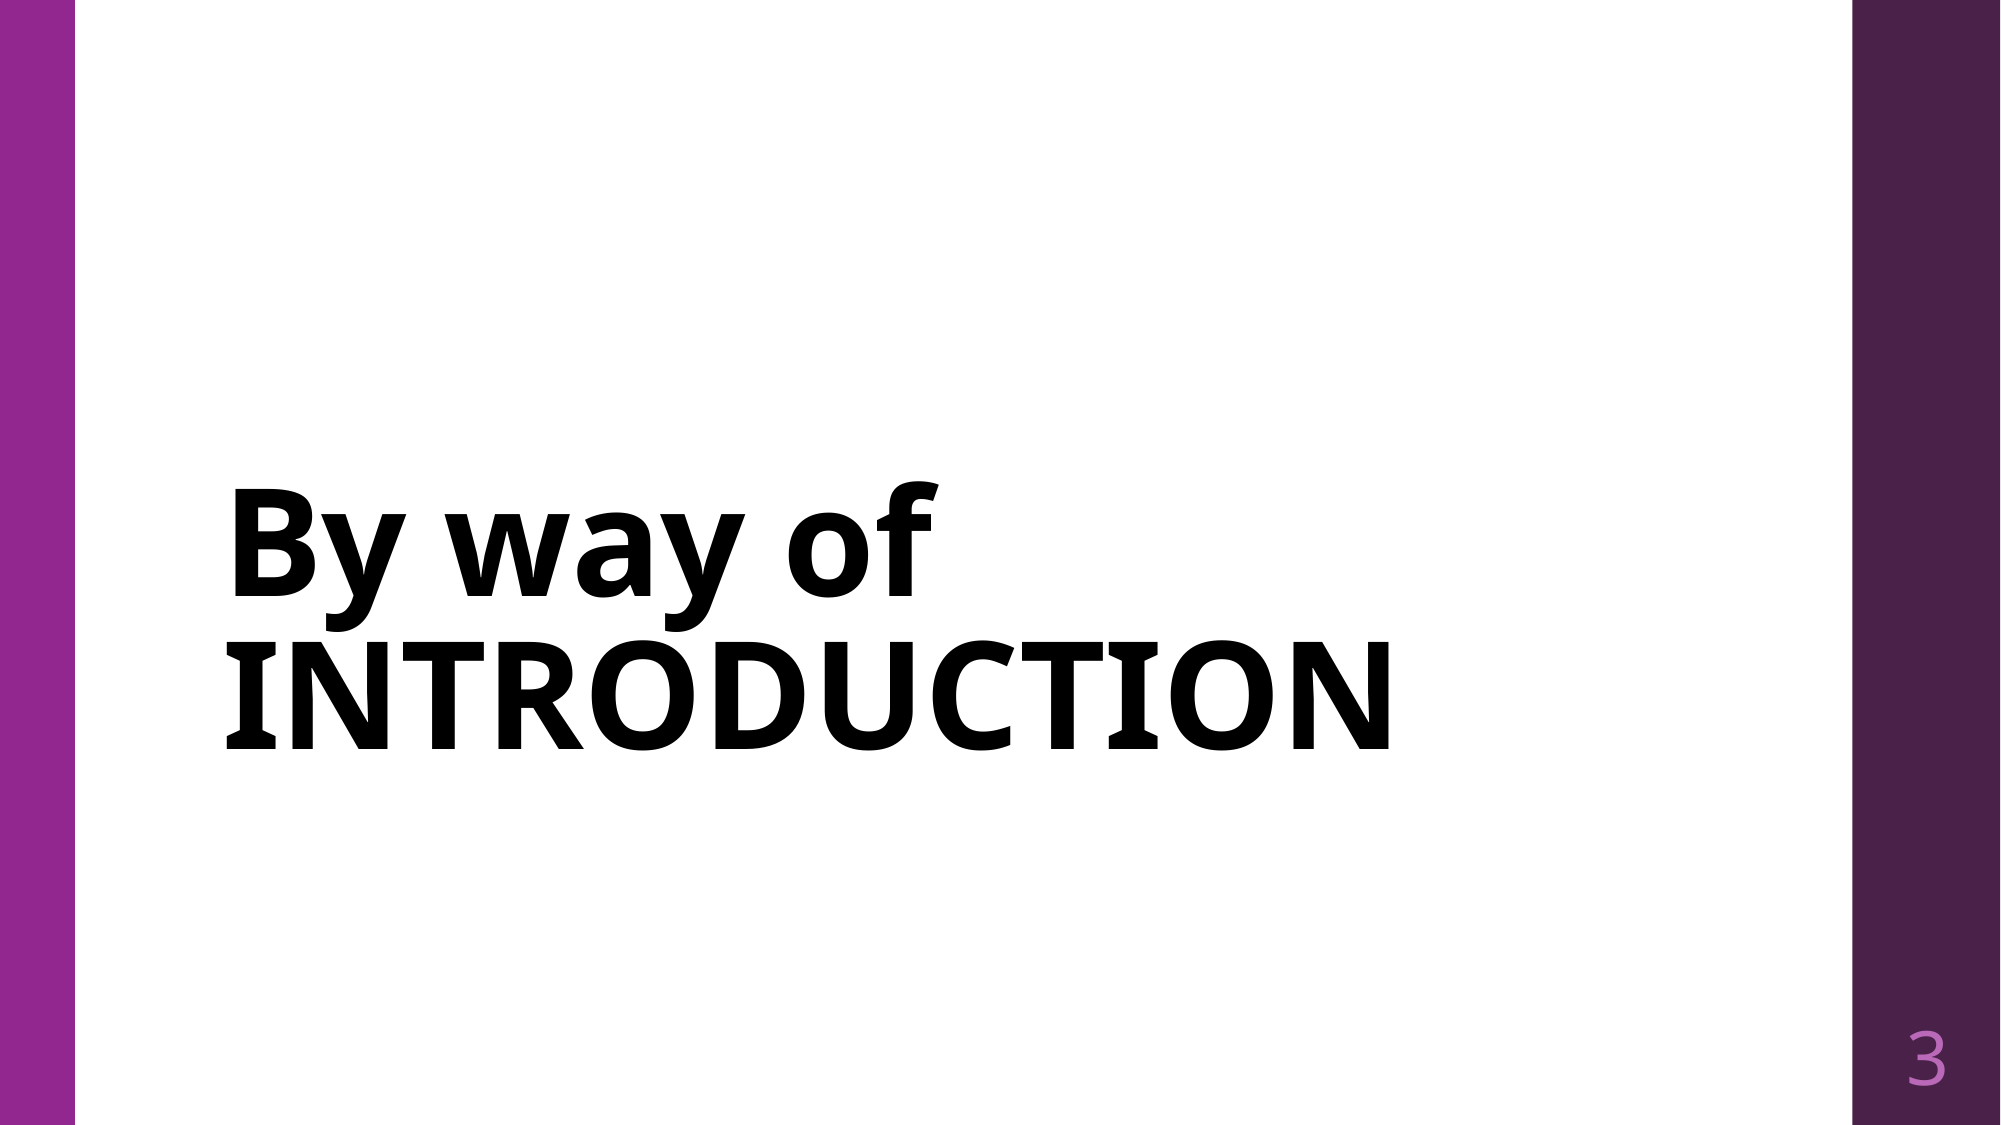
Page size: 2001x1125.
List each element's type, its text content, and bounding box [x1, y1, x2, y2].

slide_number 3 [1852, 1012, 2000, 1110]
title By way of INTRODUCTION [206, 124, 1752, 788]
